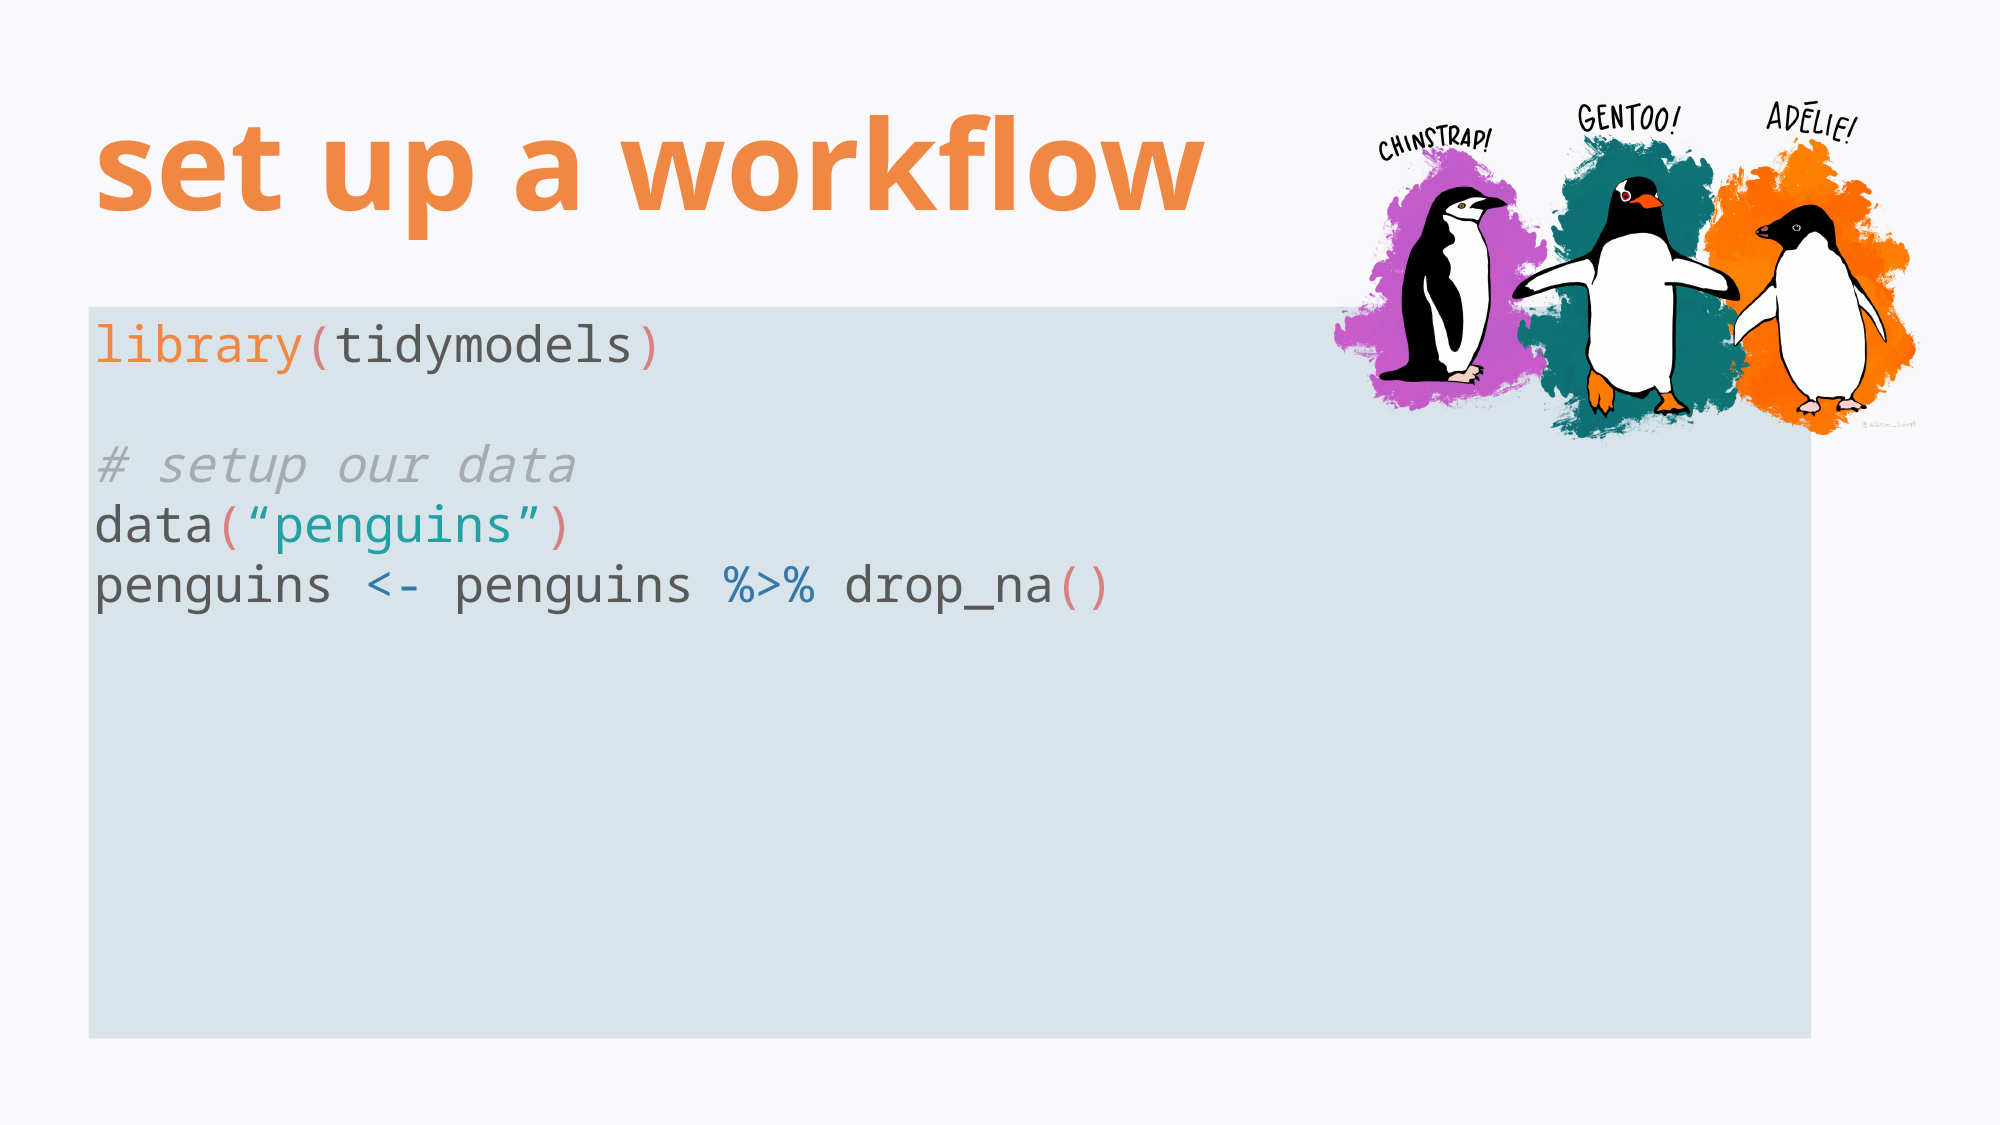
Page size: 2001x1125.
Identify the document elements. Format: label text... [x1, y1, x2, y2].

text_box set up a workflow [88, 79, 1293, 242]
text_box library(tidymodels) # setup our data data(“penguins”) penguins <- penguins %>% drop_na() [88, 306, 1811, 1039]
picture [1309, 79, 1943, 458]
